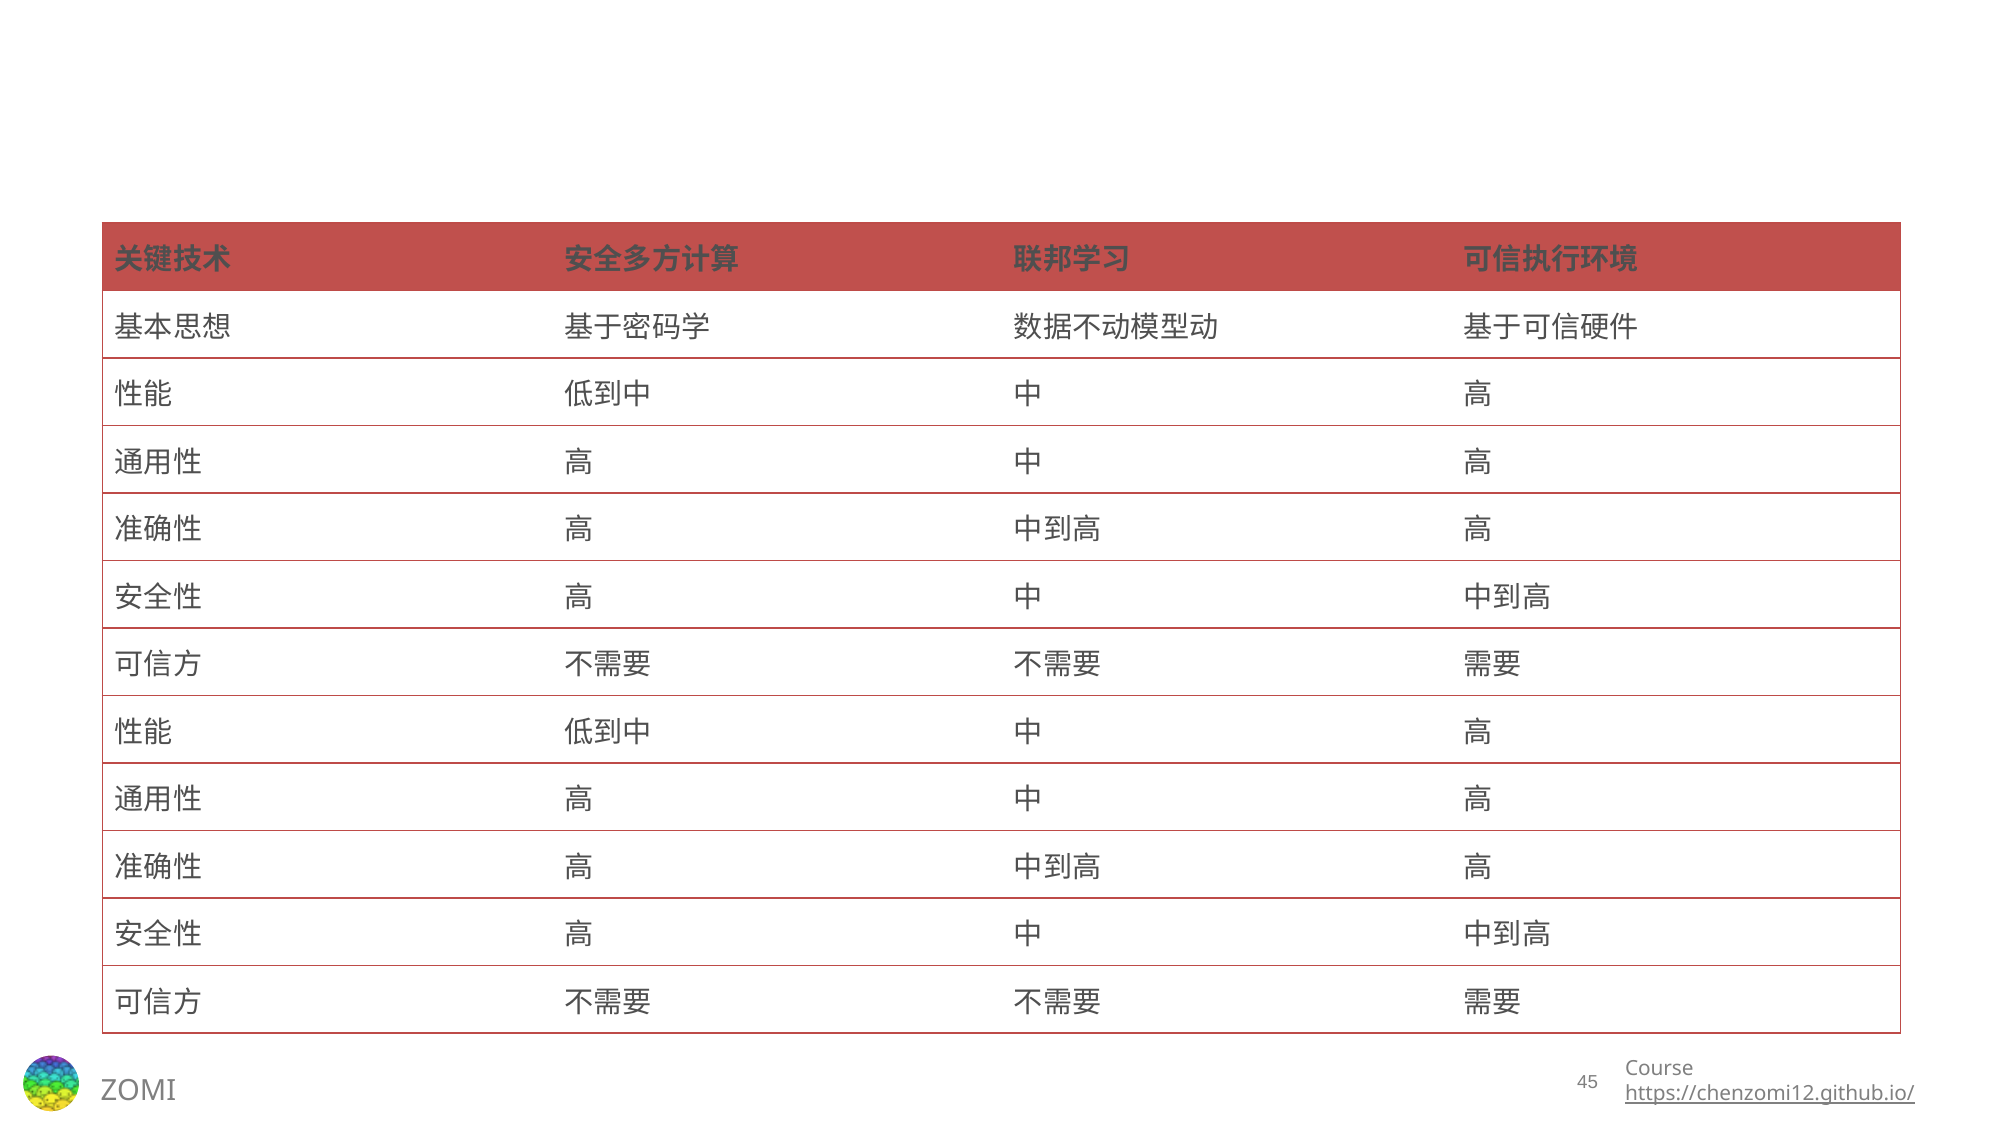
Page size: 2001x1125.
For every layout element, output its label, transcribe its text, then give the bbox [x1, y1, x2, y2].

table_header 可信执行环境 [1451, 224, 1900, 290]
table_cell 中 [1002, 561, 1451, 627]
table_cell 高 [1451, 494, 1900, 560]
table_cell 中 [1002, 899, 1451, 965]
table_cell 可信方 [103, 966, 552, 1032]
table_cell 不需要 [552, 966, 1002, 1032]
table_cell 中到高 [1451, 561, 1900, 627]
table_cell 安全性 [103, 899, 552, 965]
table_cell 基本思想 [103, 291, 552, 357]
table_cell 安全性 [103, 561, 552, 627]
table_cell 中到高 [1002, 494, 1451, 560]
table_cell 准确性 [103, 831, 552, 897]
table_cell 准确性 [103, 494, 552, 560]
table_cell 中 [1002, 696, 1451, 762]
table_cell 低到中 [552, 359, 1002, 425]
table_cell 高 [1451, 696, 1900, 762]
table_cell 高 [1451, 426, 1900, 492]
table_cell 高 [1451, 359, 1900, 425]
picture [24, 1056, 78, 1111]
table_cell 高 [1451, 831, 1900, 897]
table_header 关键技术 [103, 224, 552, 290]
table_cell 中到高 [1002, 831, 1451, 897]
table_cell 低到中 [552, 696, 1002, 762]
table_cell 中 [1002, 359, 1451, 425]
table_header 安全多方计算 [552, 224, 1002, 290]
table_cell 性能 [103, 696, 552, 762]
table_cell 中到高 [1451, 899, 1900, 965]
table_cell 高 [552, 831, 1002, 897]
table_cell 数据不动模型动 [1002, 291, 1451, 357]
table_cell 基于密码学 [552, 291, 1002, 357]
table_cell 需要 [1451, 629, 1900, 695]
table_cell 中 [1002, 764, 1451, 830]
table_cell 高 [552, 494, 1002, 560]
table_cell 通用性 [103, 426, 552, 492]
table_cell 高 [552, 764, 1002, 830]
table_cell 不需要 [1002, 629, 1451, 695]
table_header 联邦学习 [1002, 224, 1451, 290]
table_cell 不需要 [552, 629, 1002, 695]
table_cell 可信方 [103, 629, 552, 695]
table_cell 性能 [103, 359, 552, 425]
table_cell 需要 [1451, 966, 1900, 1032]
table_cell 不需要 [1002, 966, 1451, 1032]
table_cell 高 [1451, 764, 1900, 830]
table_cell 高 [552, 561, 1002, 627]
table_cell 基于可信硬件 [1451, 291, 1900, 357]
table_cell 高 [552, 899, 1002, 965]
table_cell 高 [552, 426, 1002, 492]
table_cell 中 [1002, 426, 1451, 492]
table_cell 通用性 [103, 764, 552, 830]
